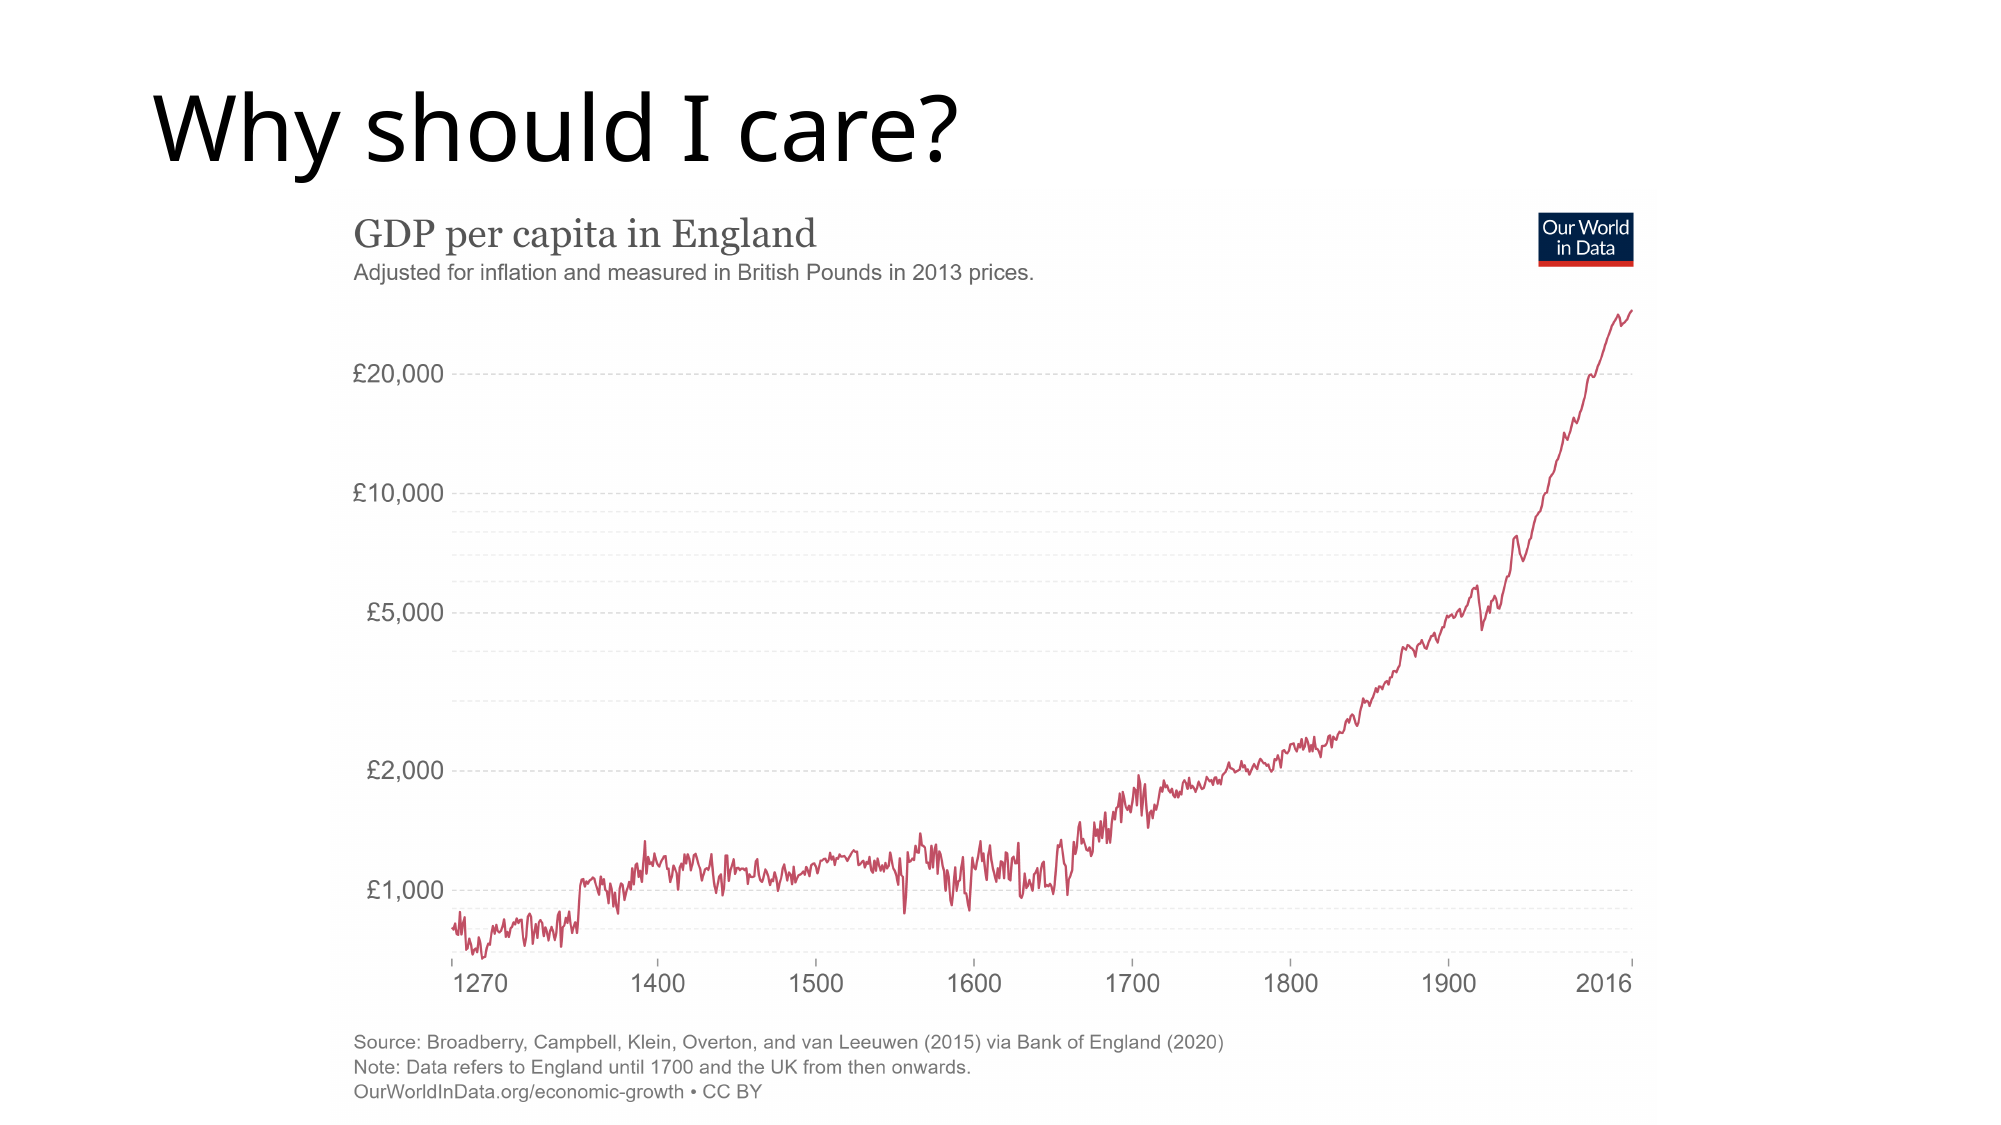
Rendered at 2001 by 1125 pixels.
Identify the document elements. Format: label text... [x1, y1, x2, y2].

picture [330, 189, 1657, 1125]
text_box Why should I care? [137, 23, 1863, 241]
